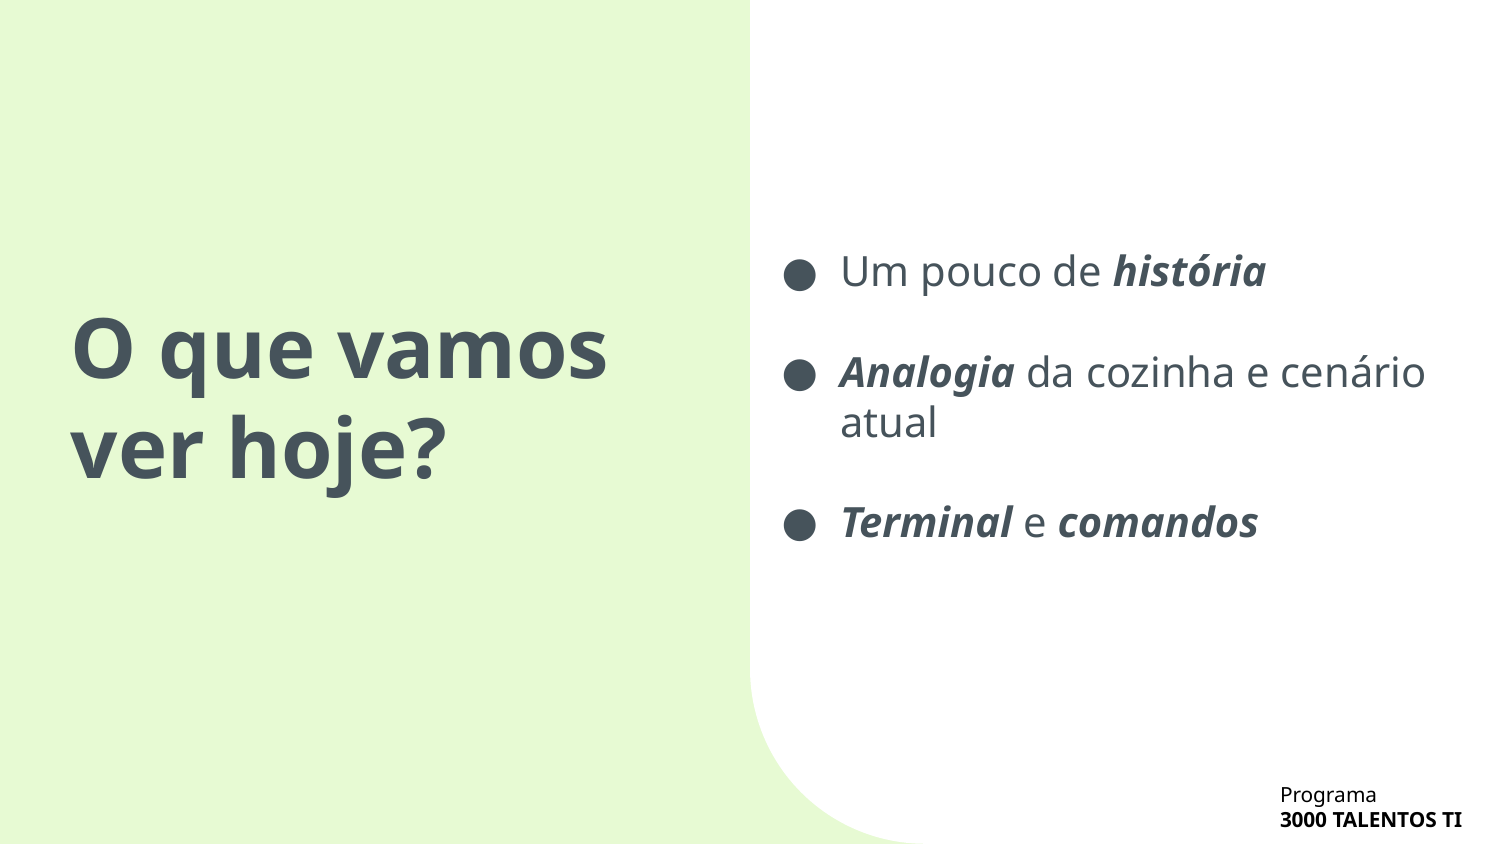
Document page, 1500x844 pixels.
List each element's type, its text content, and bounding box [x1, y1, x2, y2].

text_box Um pouco de história Analogia da cozinha e cenário atual Terminal e comandos [749, 61, 1446, 729]
text_box O que vamos ver hoje? [55, 288, 691, 502]
